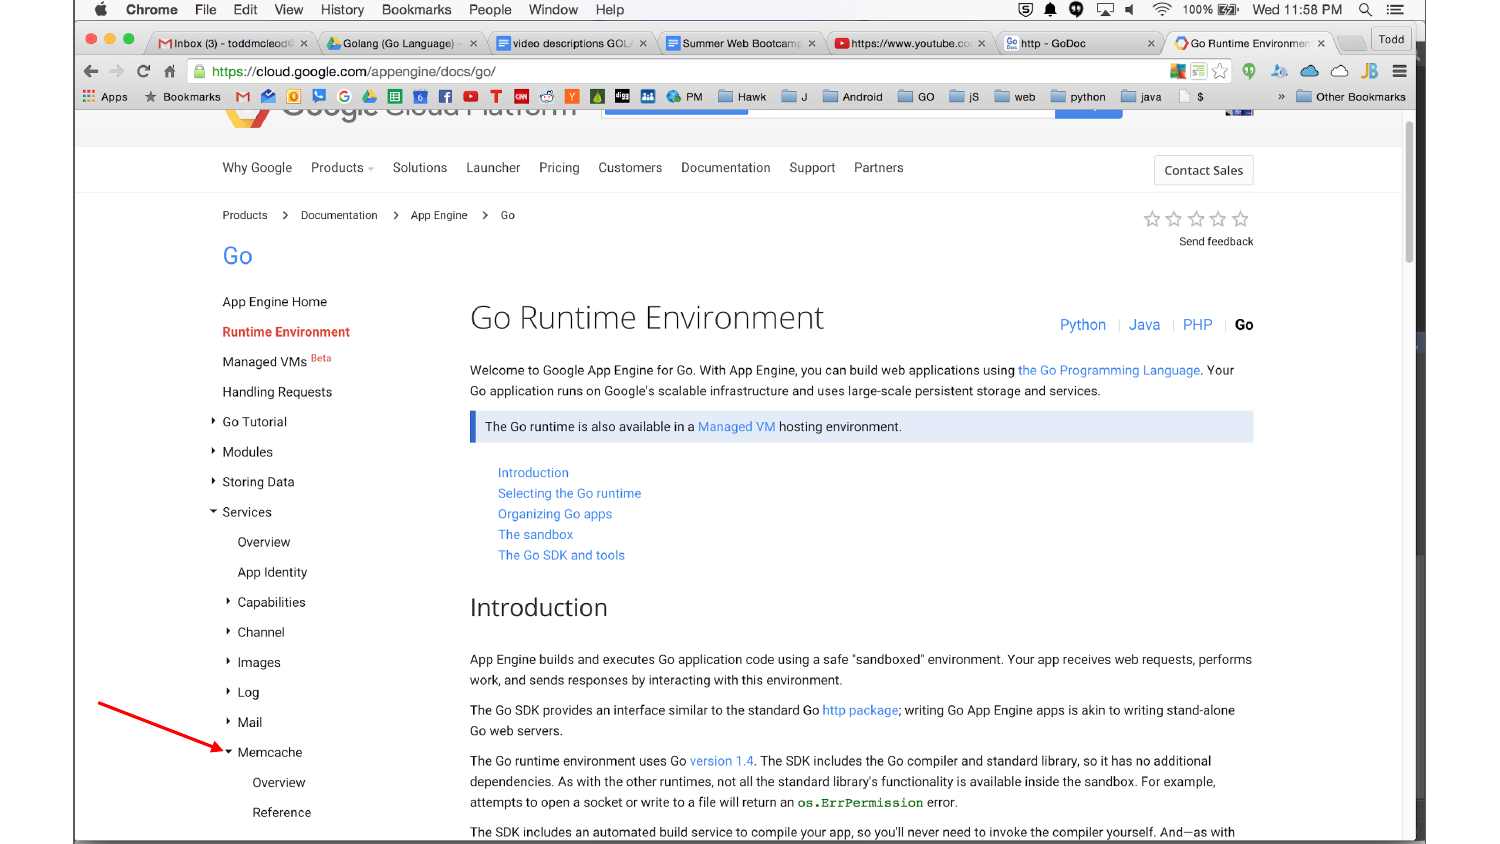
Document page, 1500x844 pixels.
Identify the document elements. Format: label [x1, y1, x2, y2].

picture [74, 0, 1426, 844]
text_box [98, 702, 224, 752]
